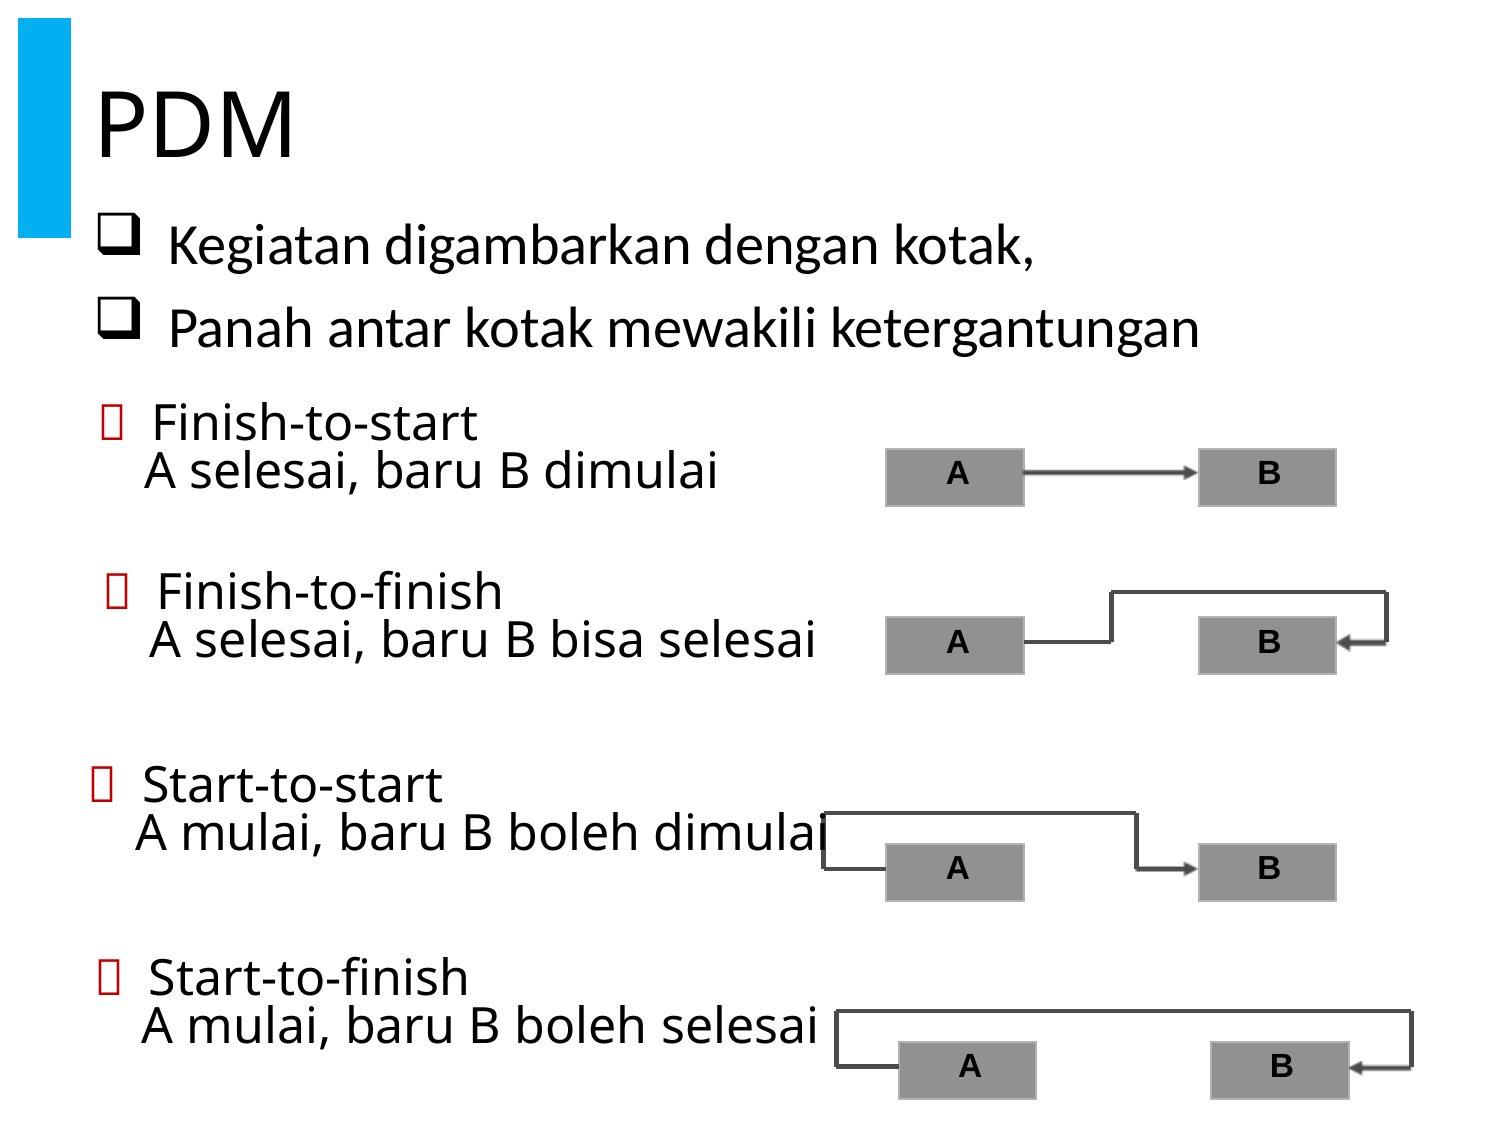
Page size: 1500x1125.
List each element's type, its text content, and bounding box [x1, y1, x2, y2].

list Kegiatan digambarkan dengan kotak, Panah antar kotak mewakili ketergantungan [78, 206, 1443, 1004]
title PDM [78, 19, 1443, 206]
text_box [107, 390, 1414, 1099]
